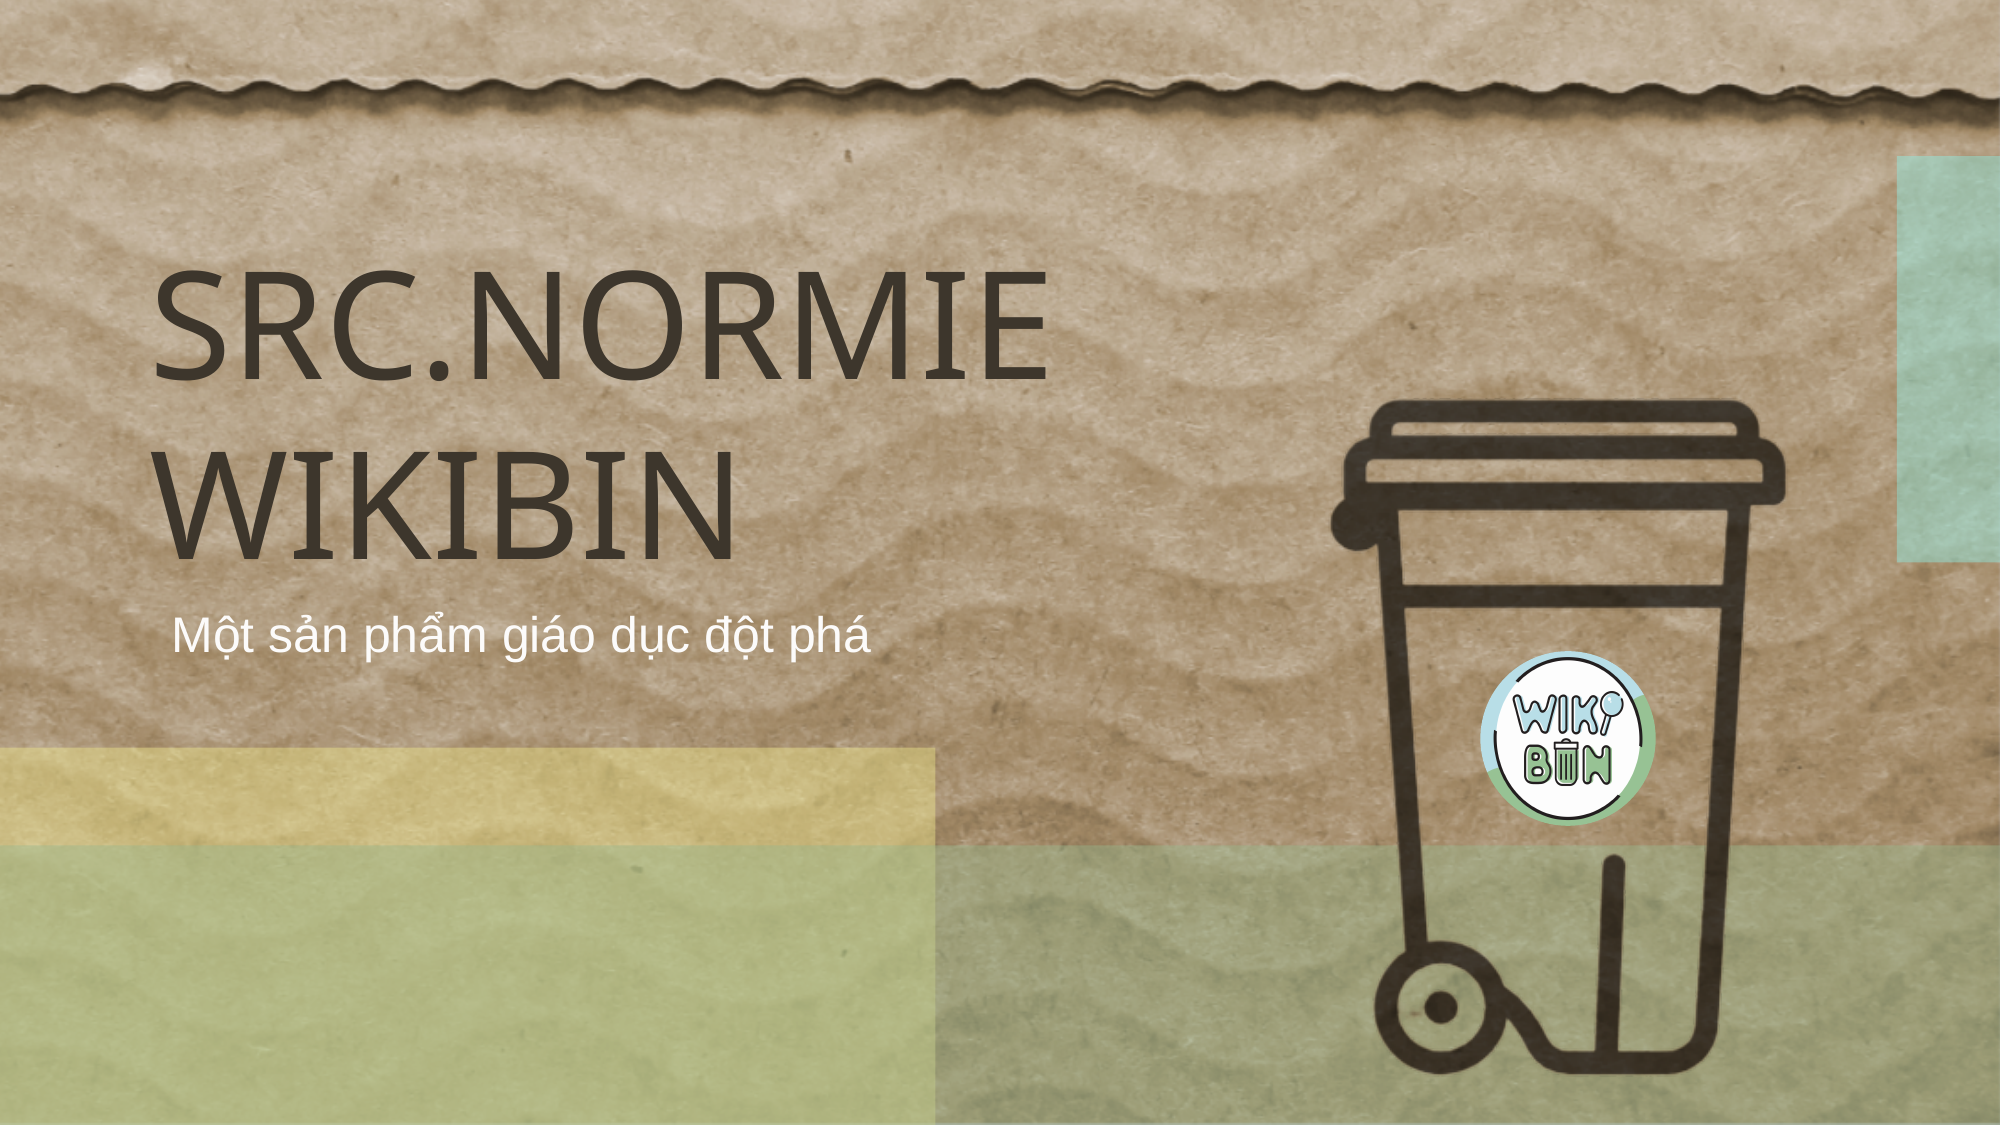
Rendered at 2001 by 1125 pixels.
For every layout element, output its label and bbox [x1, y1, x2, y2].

text_box [1319, 373, 1801, 1096]
picture [0, 0, 2000, 1125]
